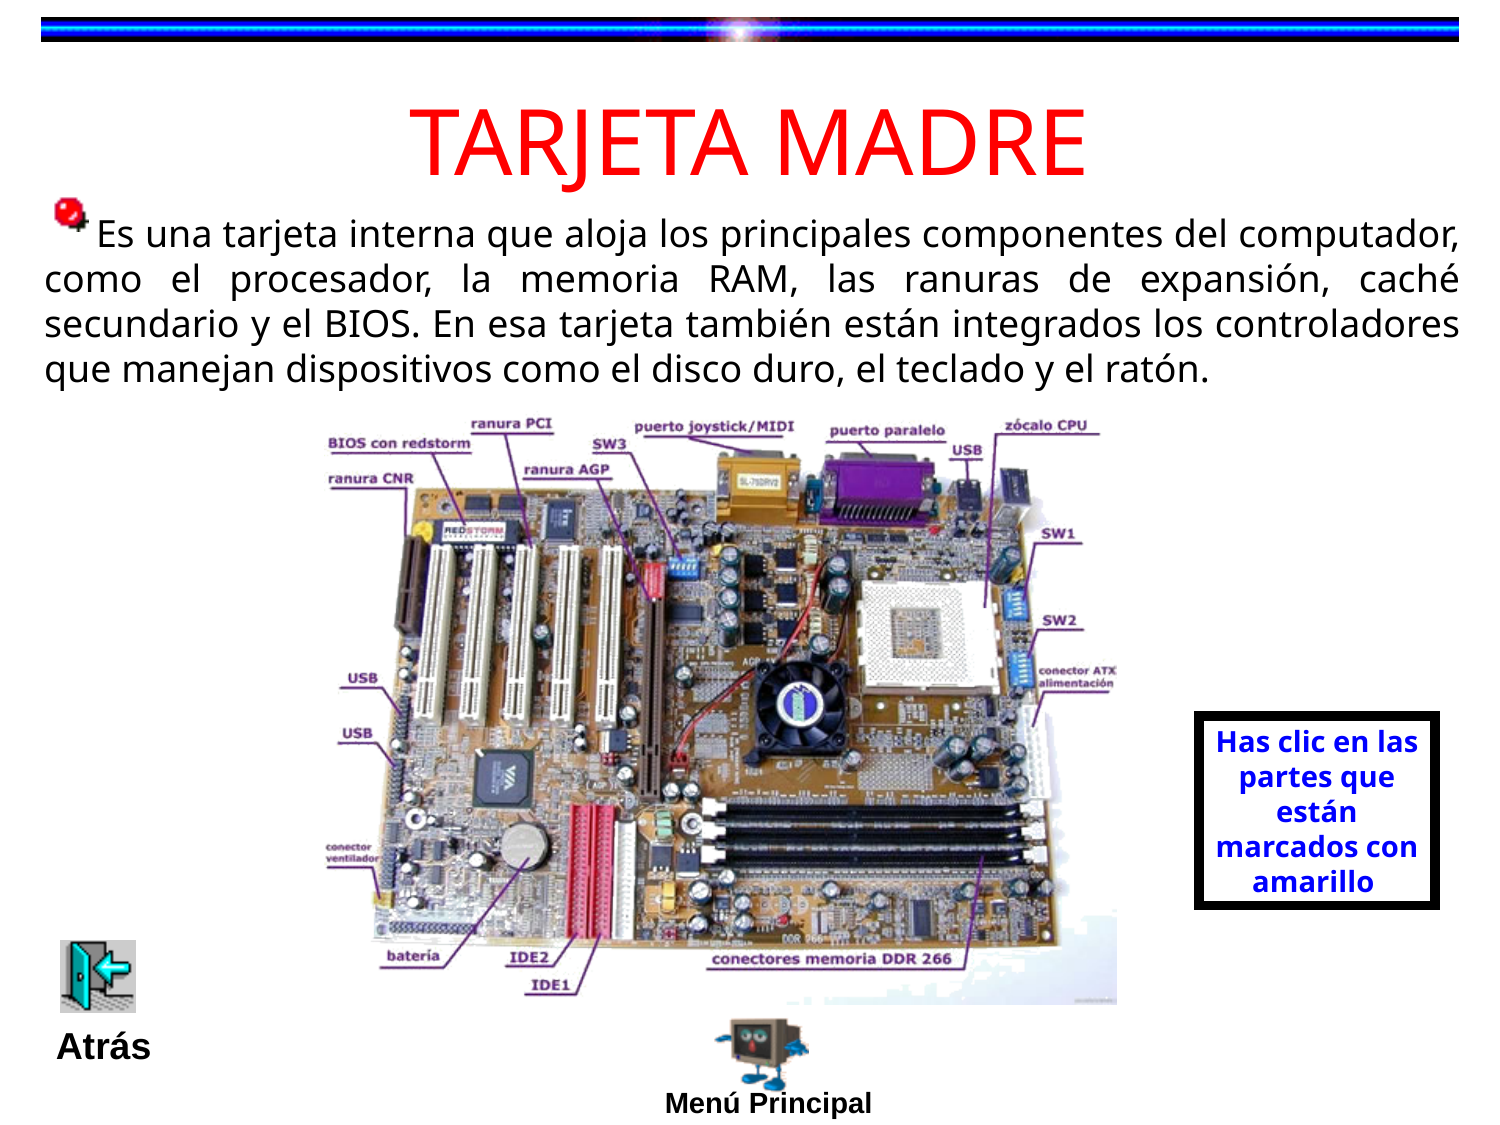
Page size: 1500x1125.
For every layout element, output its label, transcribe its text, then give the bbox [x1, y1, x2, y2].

picture [60, 939, 137, 1014]
text_box Has clic en las partes que están marcados con amarillo [1198, 716, 1436, 906]
picture [324, 408, 1118, 1094]
text_box Menú Principal [649, 1077, 888, 1125]
title TARJETA MADRE [75, 50, 1425, 203]
text_box Es una tarjeta interna que aloja los principales componentes del computador, como el procesador, la memoria RAM, las ranuras de expansión, caché secundario y el BIOS. En esa tarjeta también están integrados los controladores que manejan dispositivos como el disco duro, el teclado y el ratón. [29, 203, 1477, 398]
picture [52, 196, 89, 232]
picture [40, 16, 1460, 42]
text_box Atrás [41, 1014, 179, 1075]
